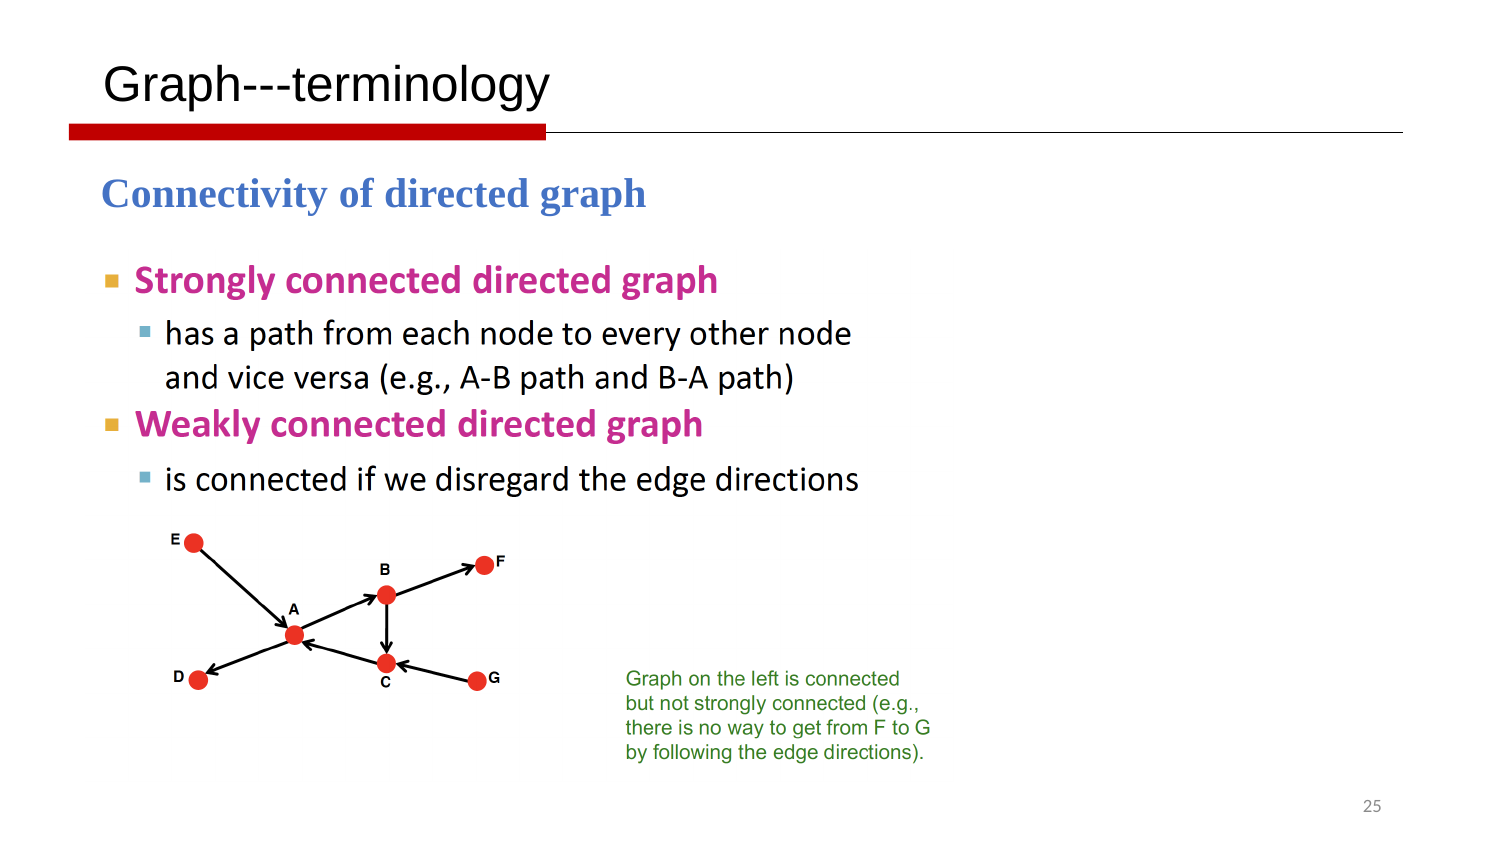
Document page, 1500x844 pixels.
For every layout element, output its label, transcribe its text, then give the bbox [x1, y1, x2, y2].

text_box Connectivity of directed graph [85, 158, 866, 224]
picture [85, 249, 954, 782]
text_box [68, 133, 547, 142]
text_box Graph---terminology [88, 43, 566, 119]
slide_number 25 [1059, 782, 1397, 827]
text_box [68, 123, 547, 132]
